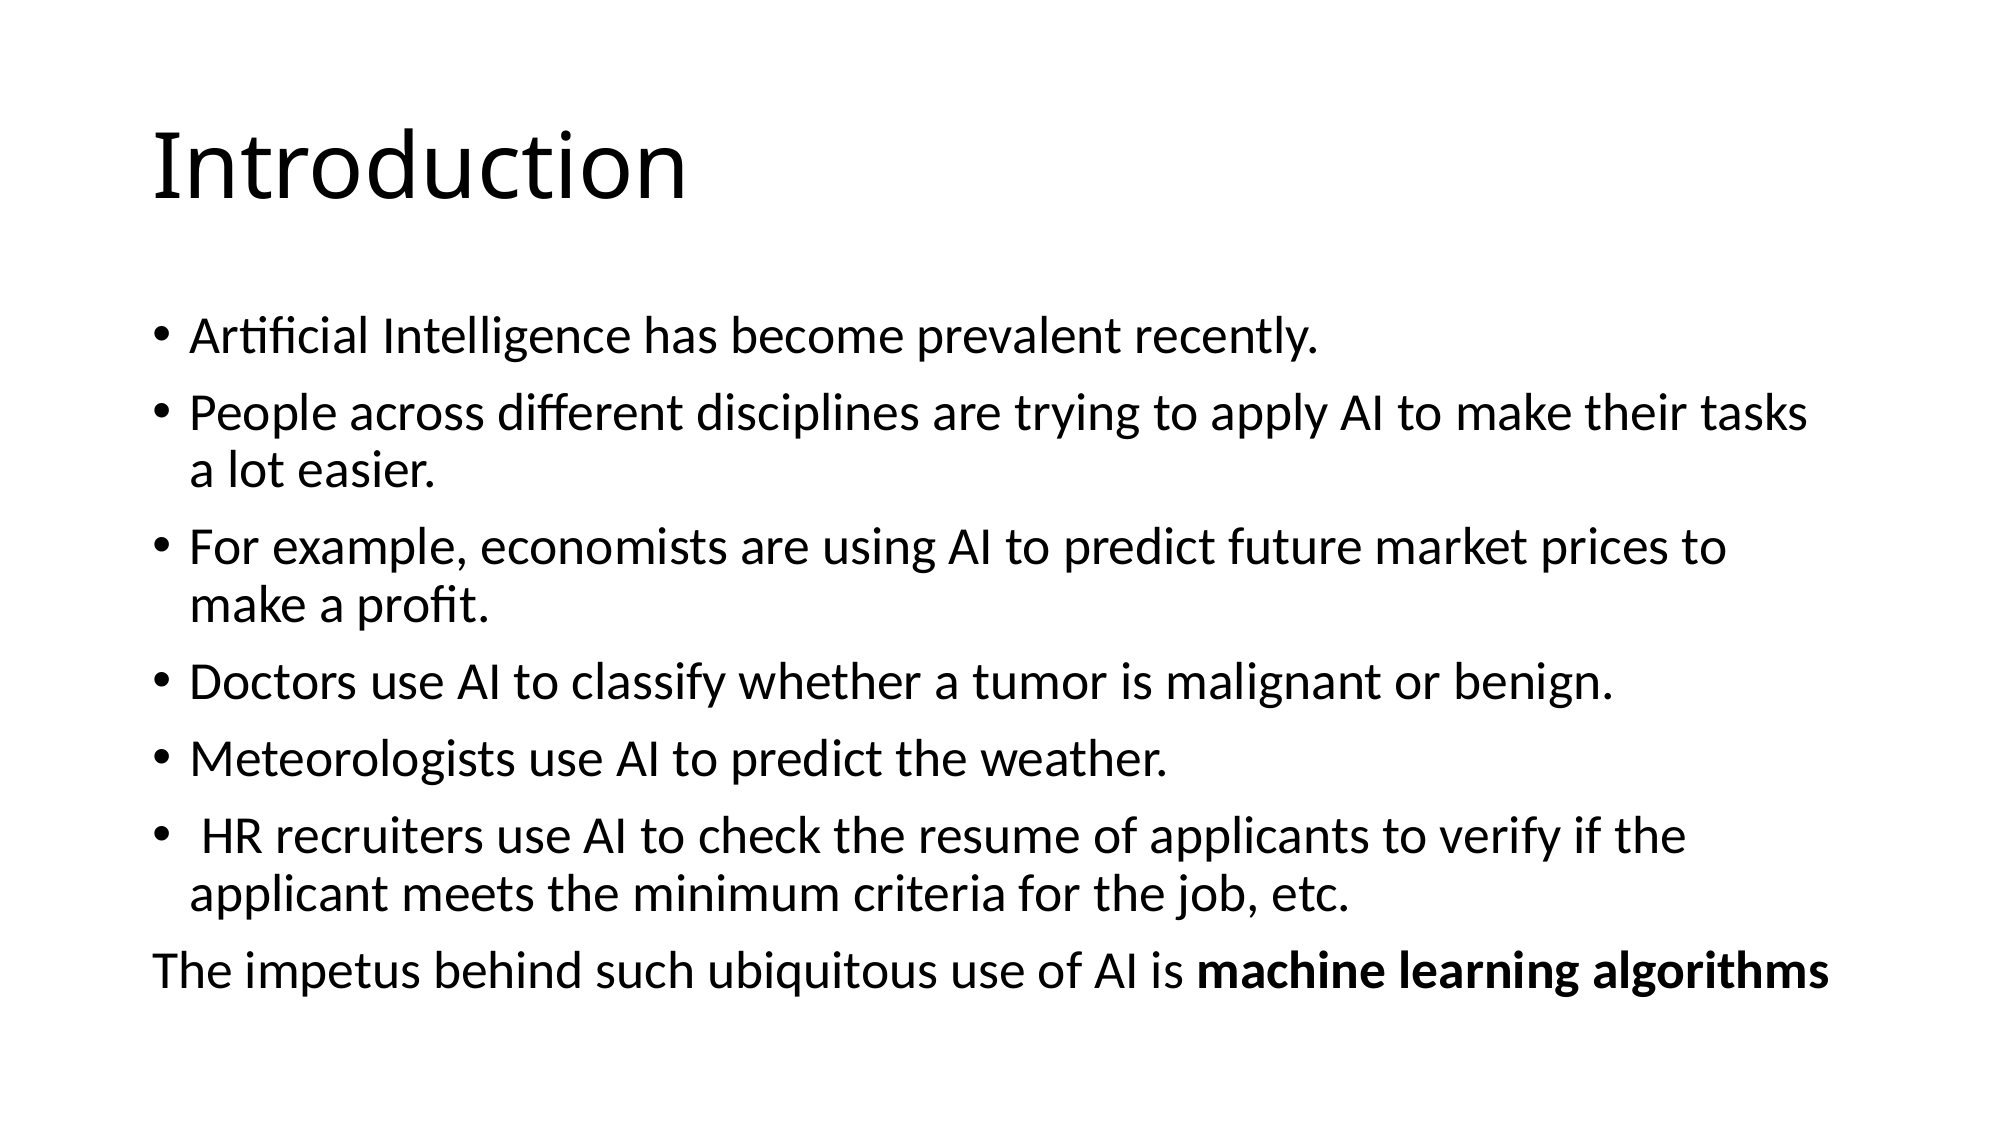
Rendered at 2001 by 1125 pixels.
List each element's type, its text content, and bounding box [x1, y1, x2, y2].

title Introduction [137, 59, 1863, 278]
list Artificial Intelligence has become prevalent recently. People across different disciplines are trying to apply AI to make their tasks a lot easier. For example, economists are using AI to predict future market prices to make a profit. Doctors use AI to classify whether a tumor is malignant or benign. Meteorologists use AI to predict the weather. HR recruiters use AI to check the resume of applicants to verify if the applicant meets the minimum criteria for the job, etc. The impetus behind such ubiquitous use of AI is machine learning algorithms [137, 299, 1863, 1014]
